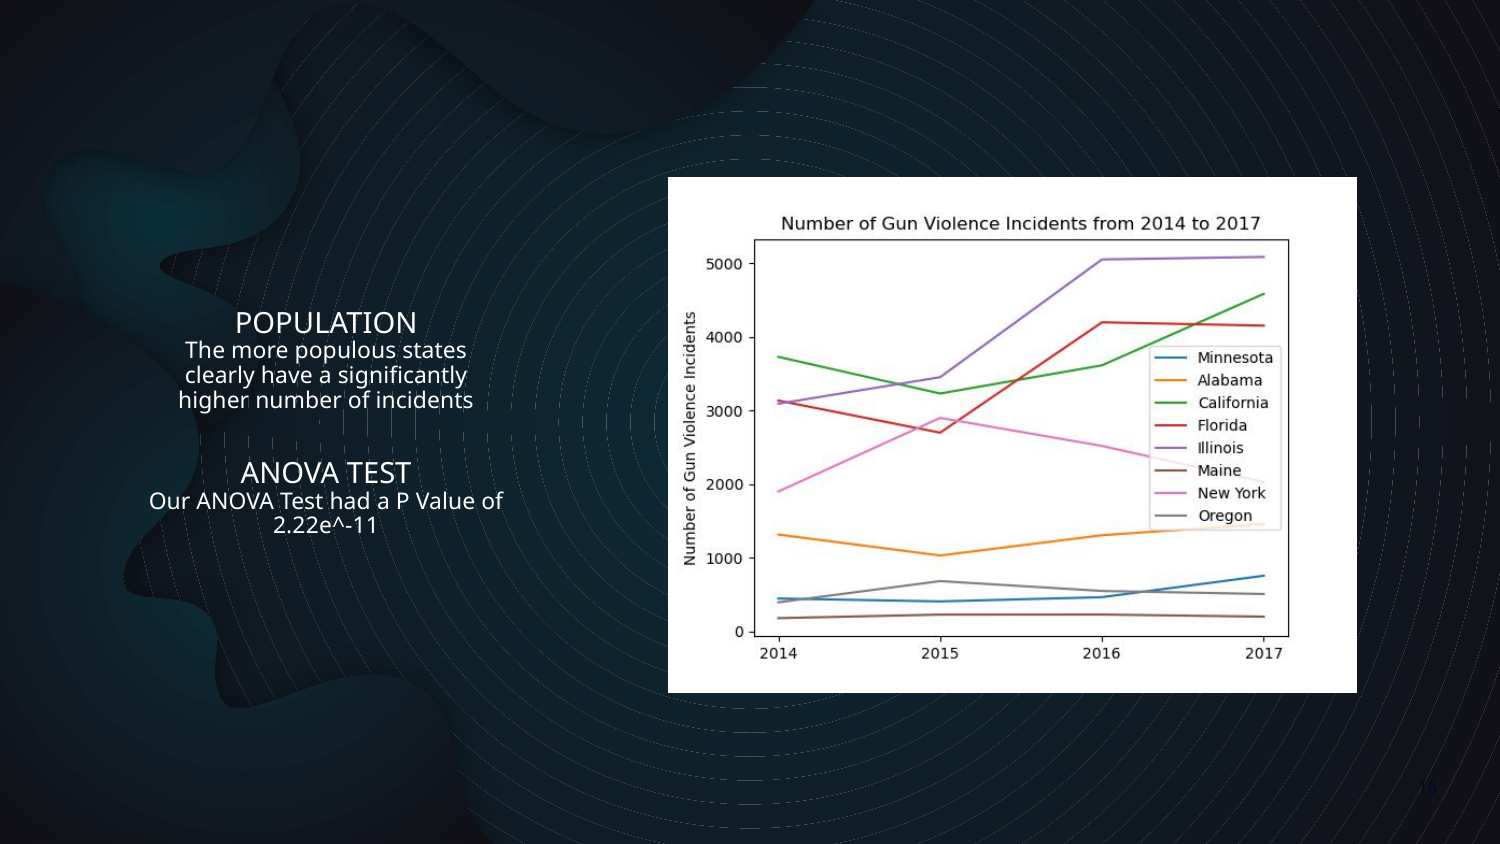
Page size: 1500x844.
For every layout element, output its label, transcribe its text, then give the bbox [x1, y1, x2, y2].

picture [668, 176, 1357, 694]
title POPULATION The more populous states clearly have a significantly higher number of incidents ANOVA TEST Our ANOVA Test had a P Value of 2.22e^-11 [136, 135, 516, 708]
